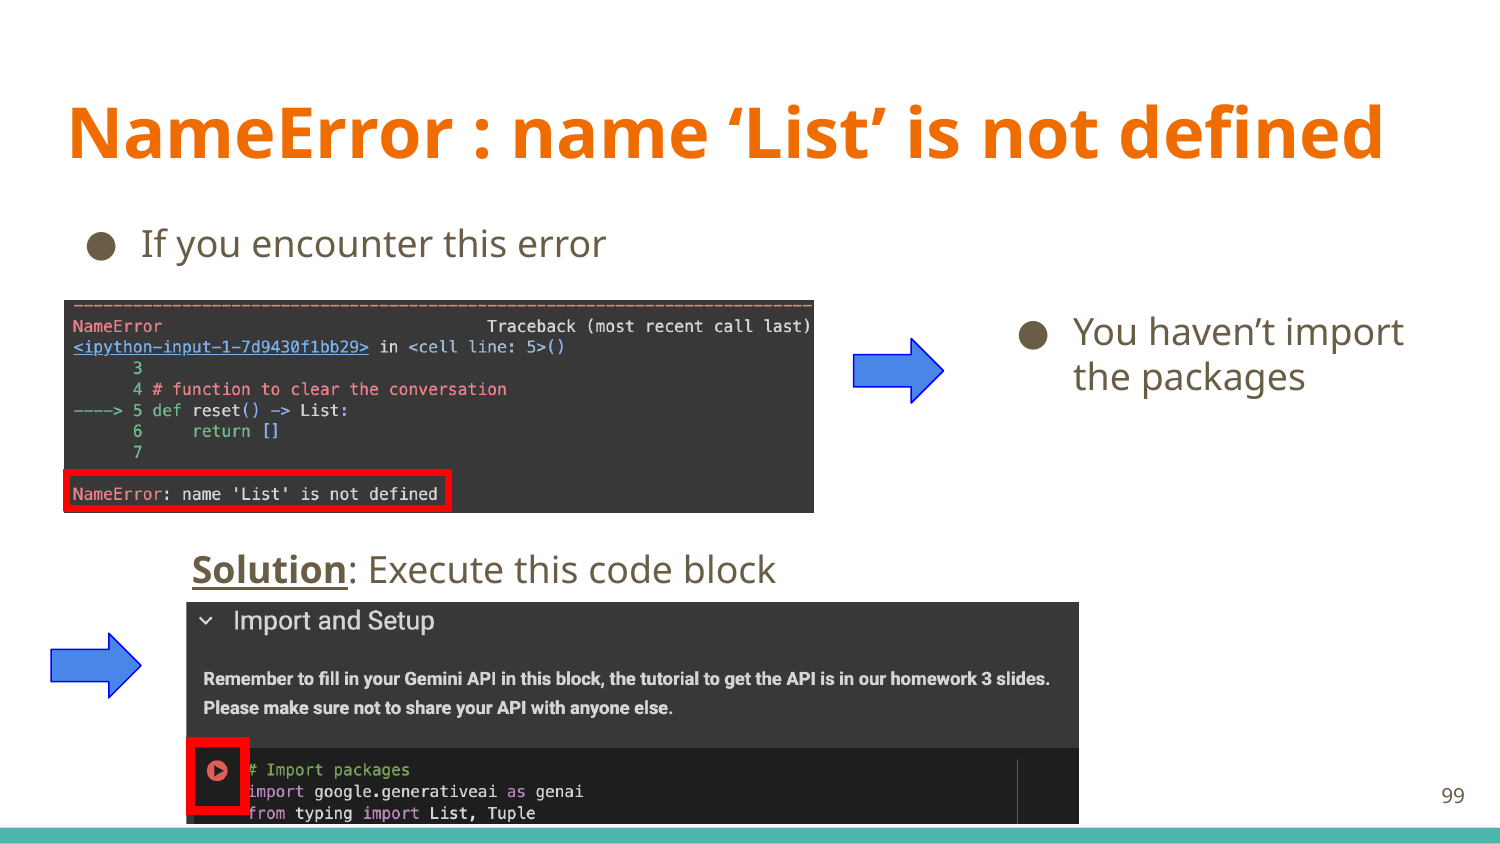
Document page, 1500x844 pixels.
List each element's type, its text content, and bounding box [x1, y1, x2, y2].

text_box If you encounter this error [51, 204, 639, 270]
text_box You haven’t import the packages [983, 293, 1468, 422]
picture [63, 300, 815, 513]
text_box [853, 338, 944, 404]
text_box [51, 633, 142, 698]
title NameError : name ‘List’ is not defined [51, 72, 1449, 189]
text_box Solution: Execute this code block [176, 531, 861, 596]
slide_number ‹#› [1389, 764, 1480, 830]
picture [186, 602, 1080, 824]
